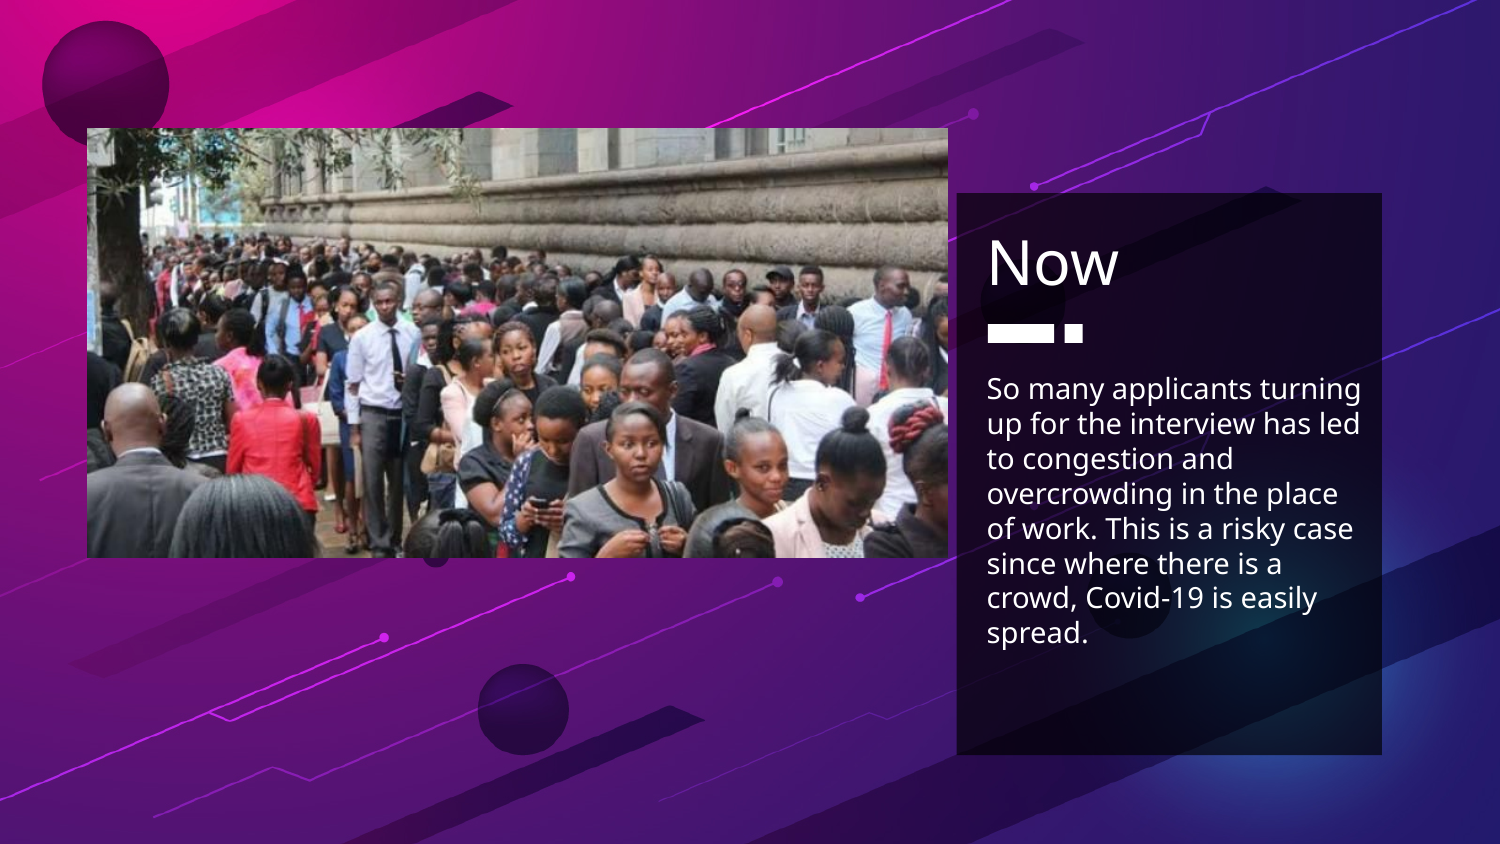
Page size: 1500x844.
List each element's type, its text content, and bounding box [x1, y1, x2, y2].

title Now [971, 212, 1382, 313]
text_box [987, 323, 1084, 344]
subtitle So many applicants turning up for the interview has led to congestion and overcrowding in the place of work. This is a risky case since where there is a crowd, Covid-19 is easily spread. [971, 355, 1382, 720]
picture [0, 0, 1500, 844]
